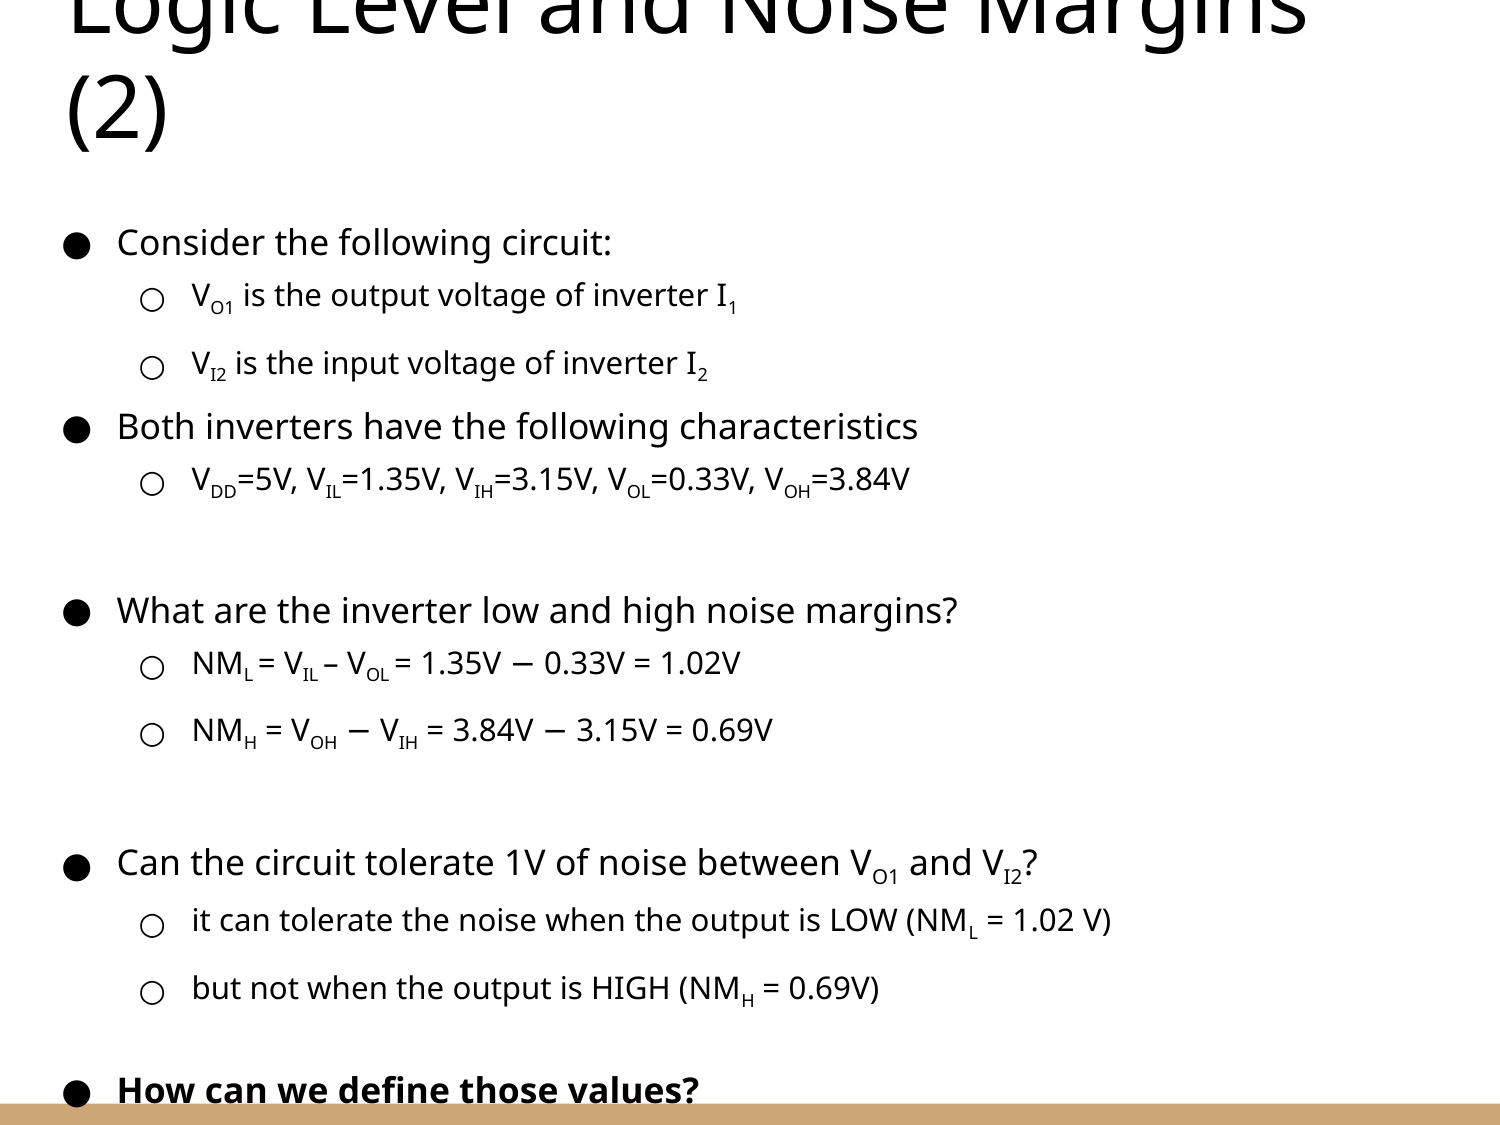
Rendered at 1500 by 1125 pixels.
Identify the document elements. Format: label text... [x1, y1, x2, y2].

title Logic Level and Noise Margins (2) [51, 69, 1449, 172]
list Consider the following circuit: VO1 is the output voltage of inverter I1 VI2 is the input voltage of inverter I2 Both inverters have the following characteristics VDD=5V, VIL=1.35V, VIH=3.15V, VOL=0.33V, VOH=3.84V What are the inverter low and high noise margins? NML = VIL – VOL = 1.35V − 0.33V = 1.02V NMH = VOH − VIH = 3.84V − 3.15V = 0.69V Can the circuit tolerate 1V of noise between VO1 and VI2? it can tolerate the noise when the output is LOW (NML = 1.02 V) but not when the output is HIGH (NMH = 0.69V) How can we define those values? [26, 198, 1474, 1078]
